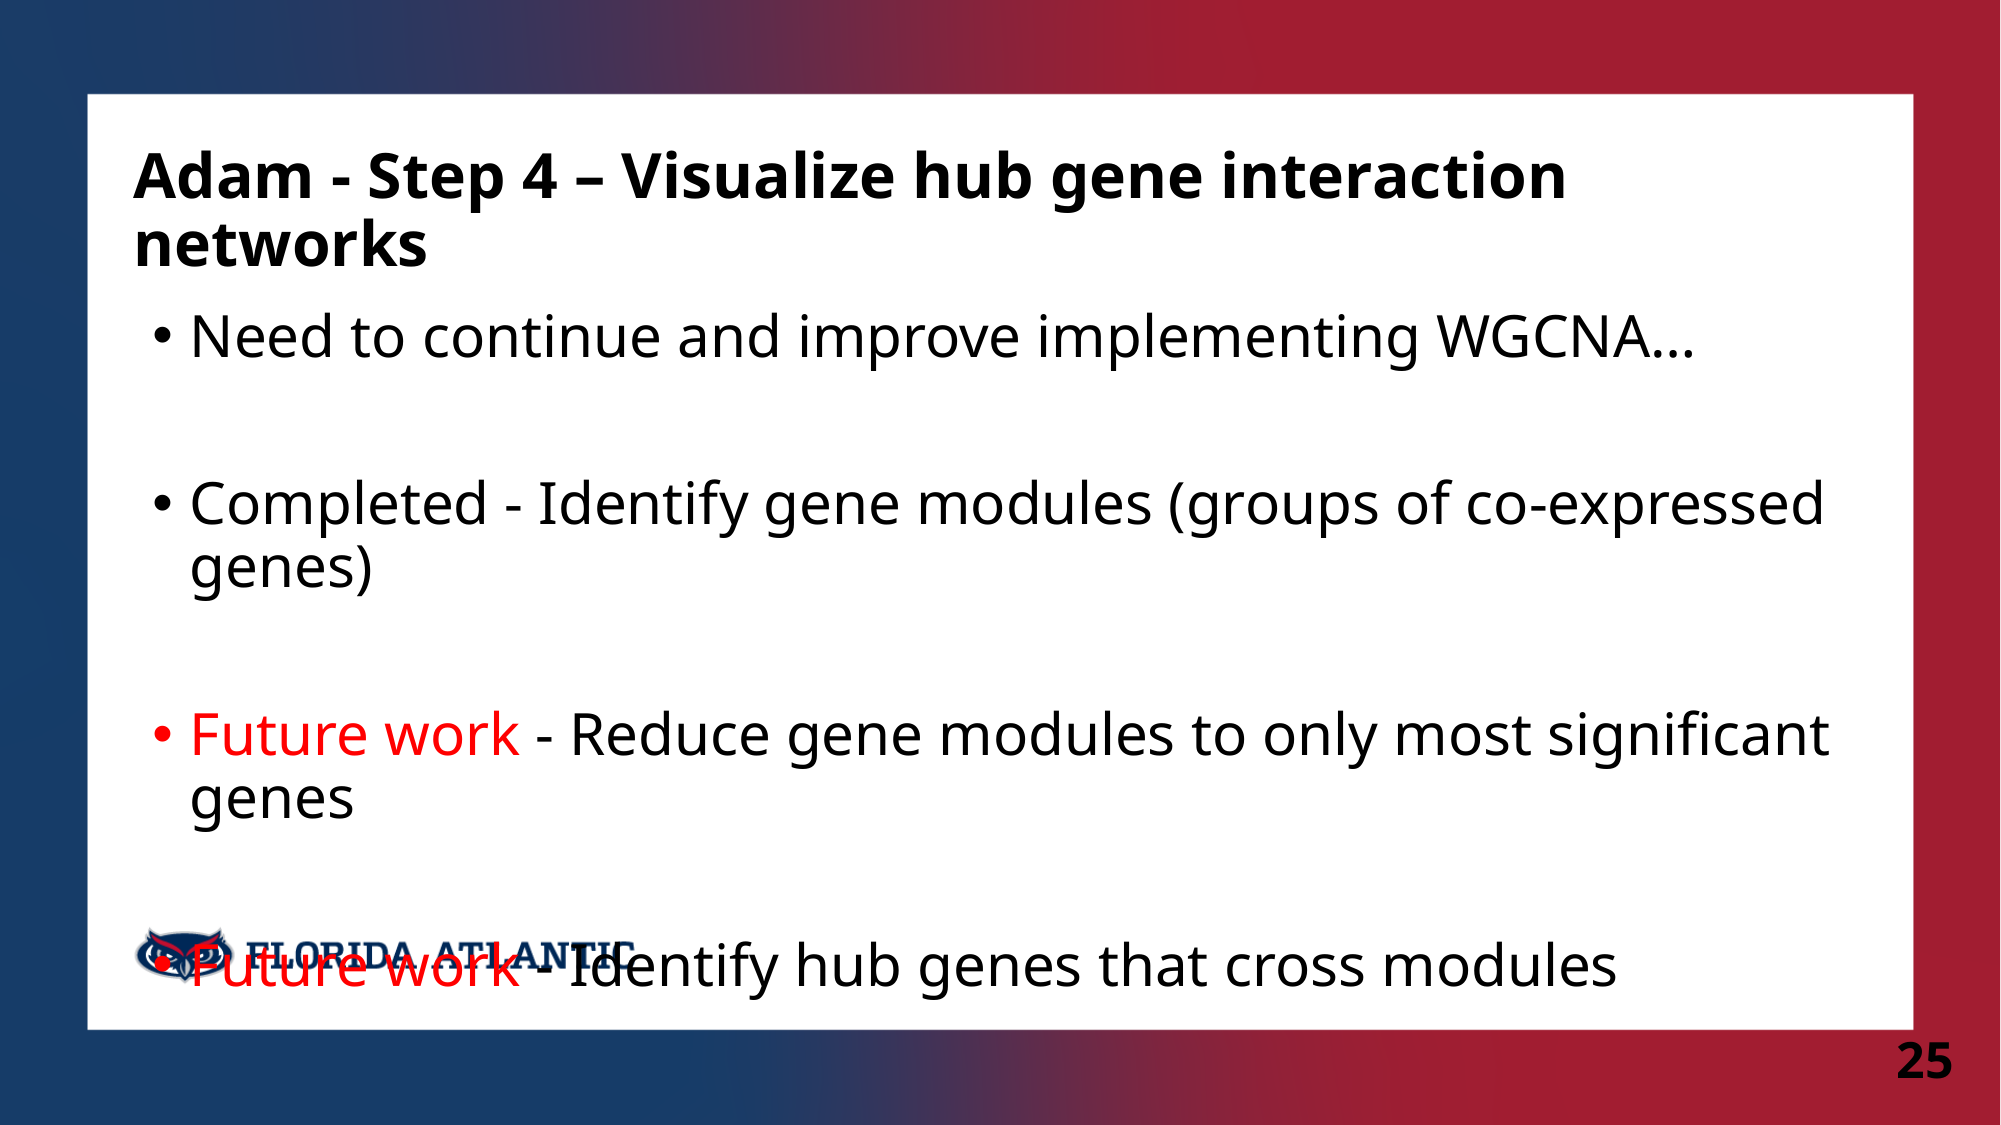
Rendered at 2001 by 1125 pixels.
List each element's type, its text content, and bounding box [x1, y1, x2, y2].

slide_number 25 [1881, 1032, 2000, 1093]
picture [0, 0, 2001, 1125]
title Adam - Step 4 – Visualize hub gene interaction networks [118, 144, 1882, 281]
list Need to continue and improve implementing WGCNA… Completed - Identify gene modules (groups of co-expressed genes) Future work - Reduce gene modules to only most significant genes Future work - Identify hub genes that cross modules [137, 299, 1924, 1014]
